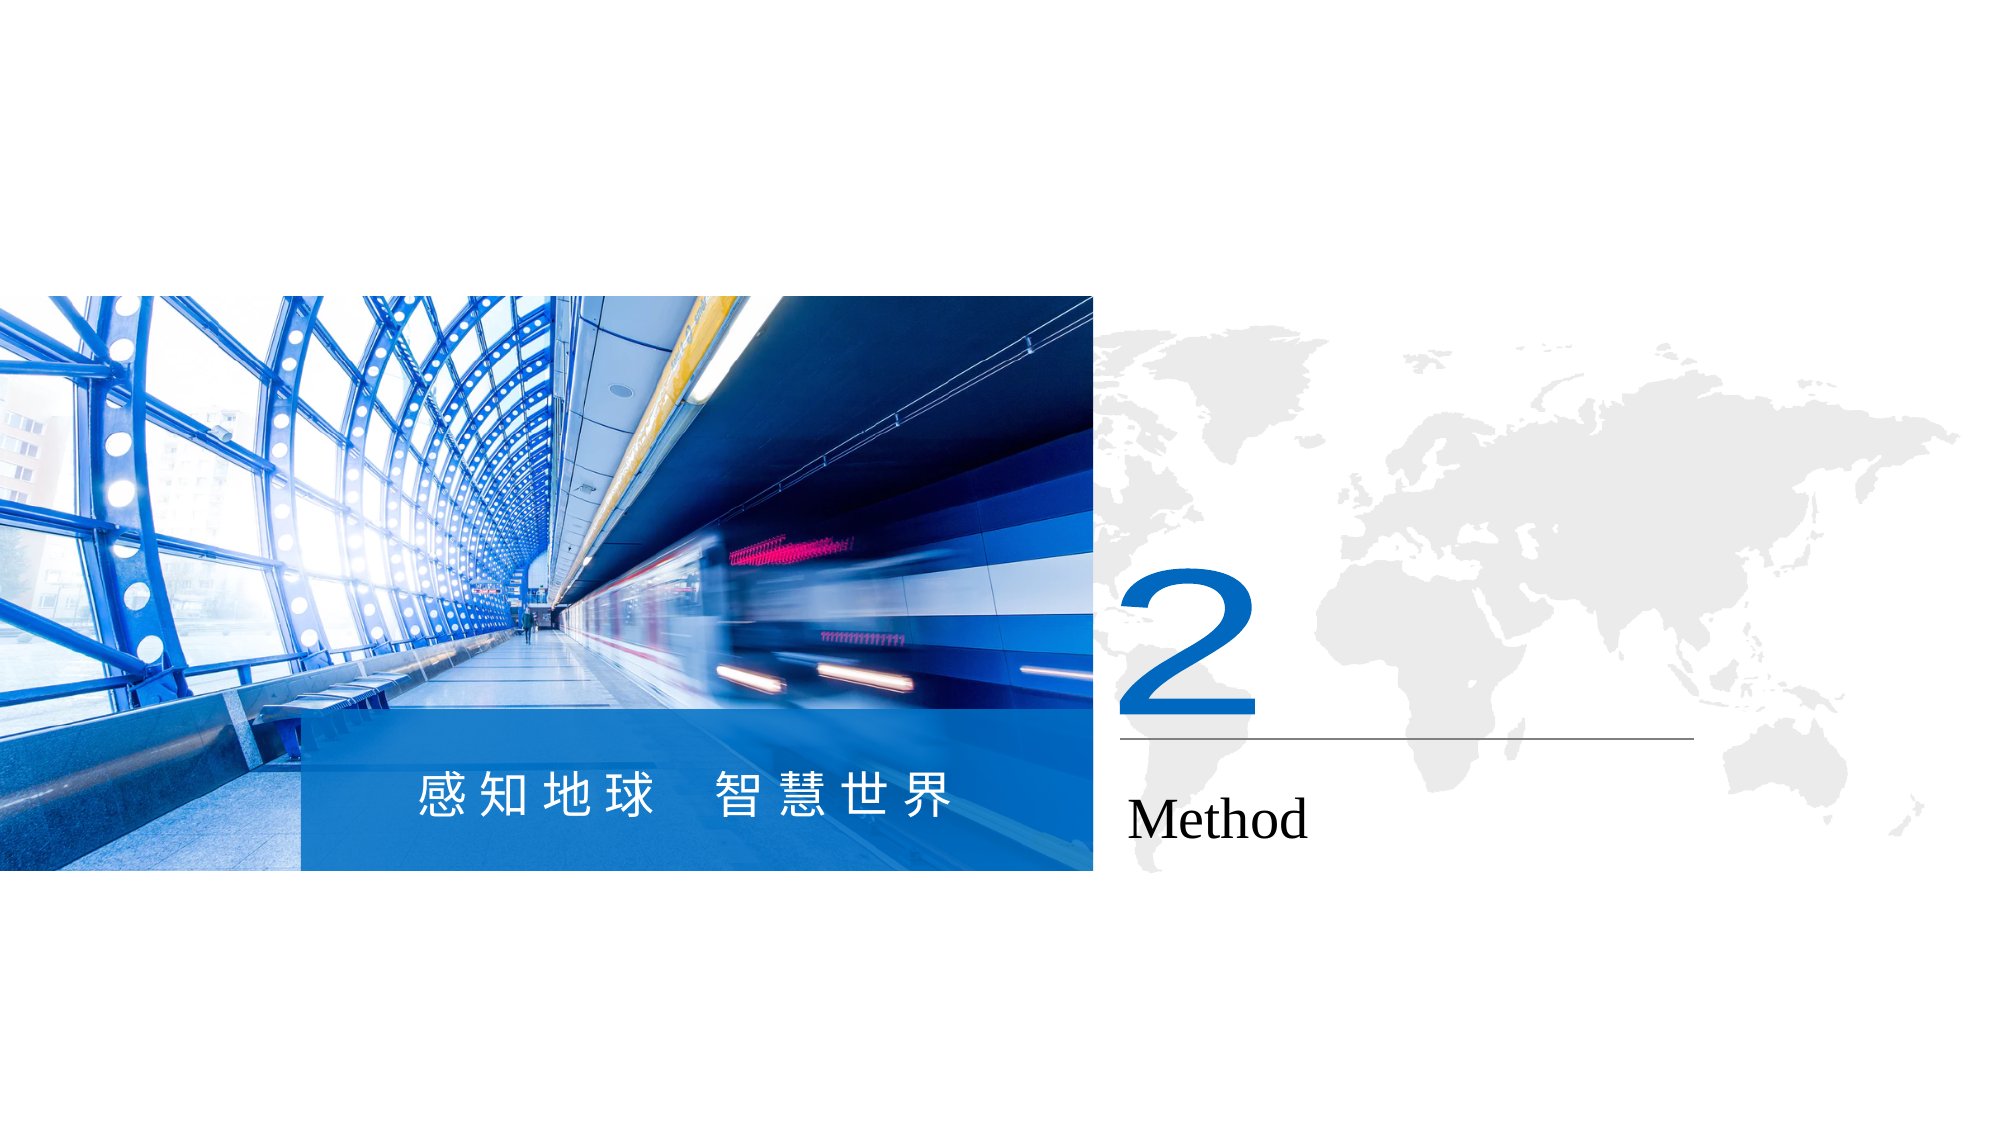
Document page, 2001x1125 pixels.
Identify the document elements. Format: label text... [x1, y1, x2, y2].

picture [0, 296, 1094, 871]
list Method [1112, 738, 1732, 892]
